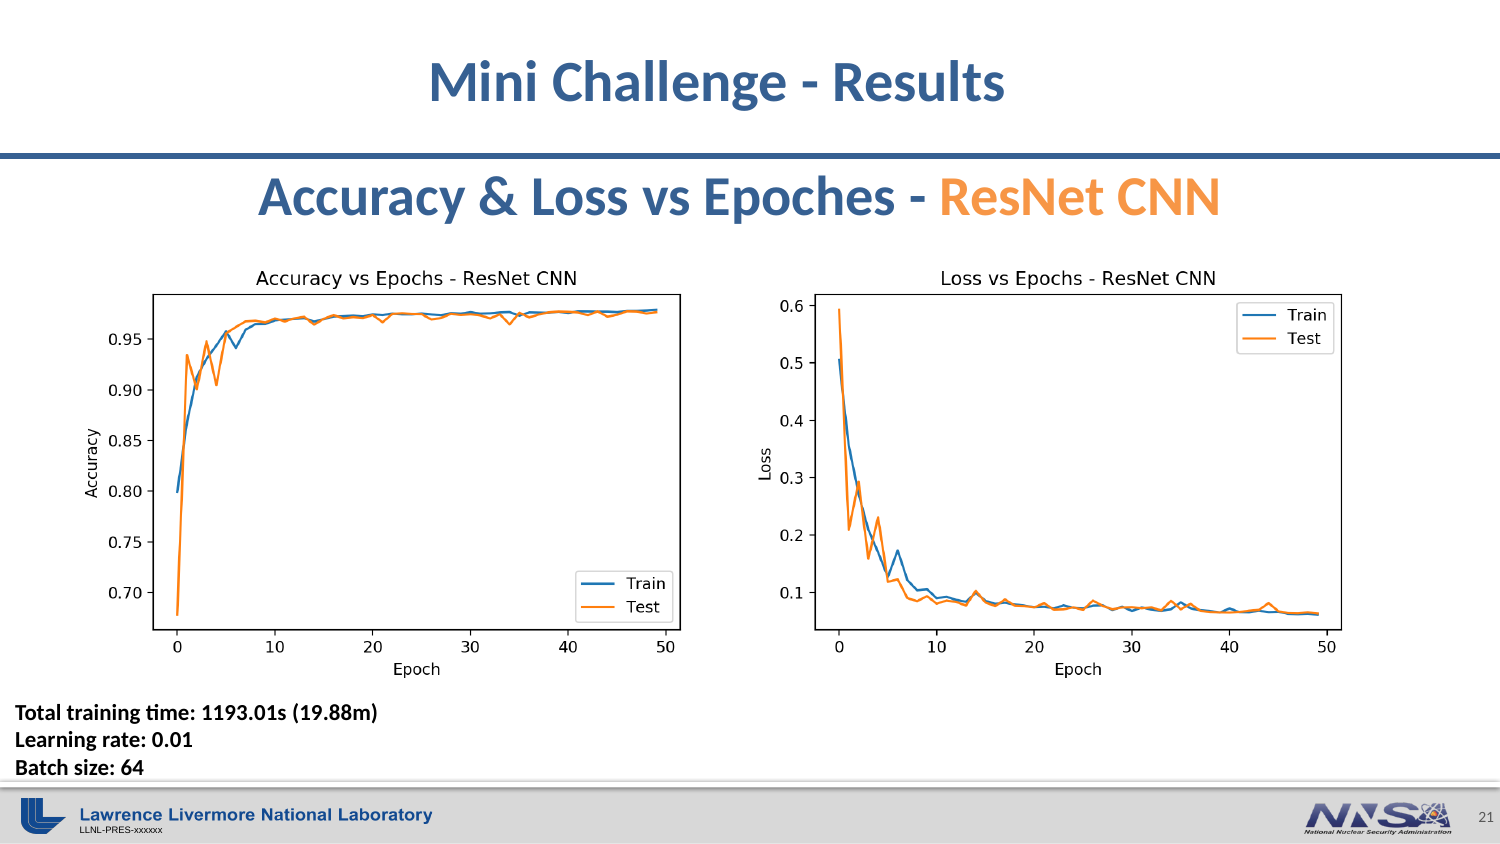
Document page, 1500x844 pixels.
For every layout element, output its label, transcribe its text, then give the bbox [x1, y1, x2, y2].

picture [1297, 793, 1458, 840]
text_box Total training time: 1193.01s (19.88m) Learning rate: 0.01 Batch size: 64 [0, 682, 468, 795]
picture [21, 798, 471, 834]
title Accuracy & Loss vs Epoches - ResNet CNN [258, 161, 1242, 234]
title Mini Challenge - Results [365, 20, 1074, 145]
picture [68, 241, 1410, 685]
